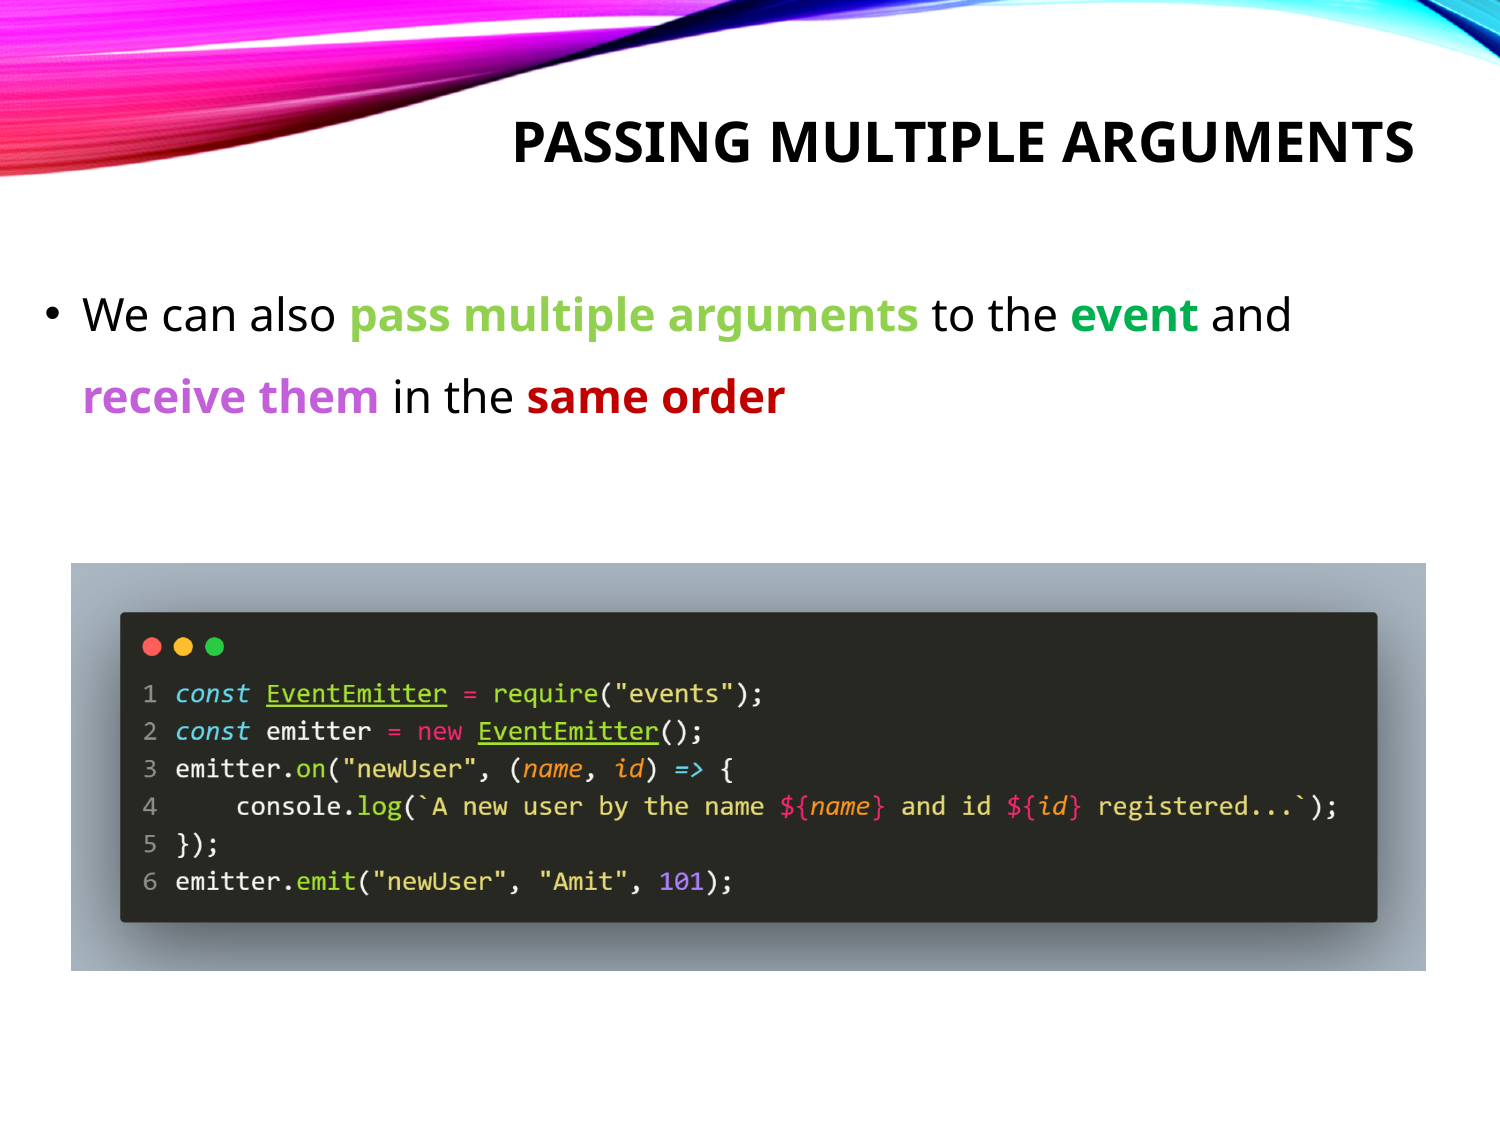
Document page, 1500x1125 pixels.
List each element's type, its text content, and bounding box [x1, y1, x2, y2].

picture [71, 563, 1426, 972]
list We can also pass multiple arguments to the event and receive them in the same order [29, 250, 1475, 1111]
picture [0, 0, 1500, 178]
title Passing multiple arguments [383, 38, 1431, 250]
